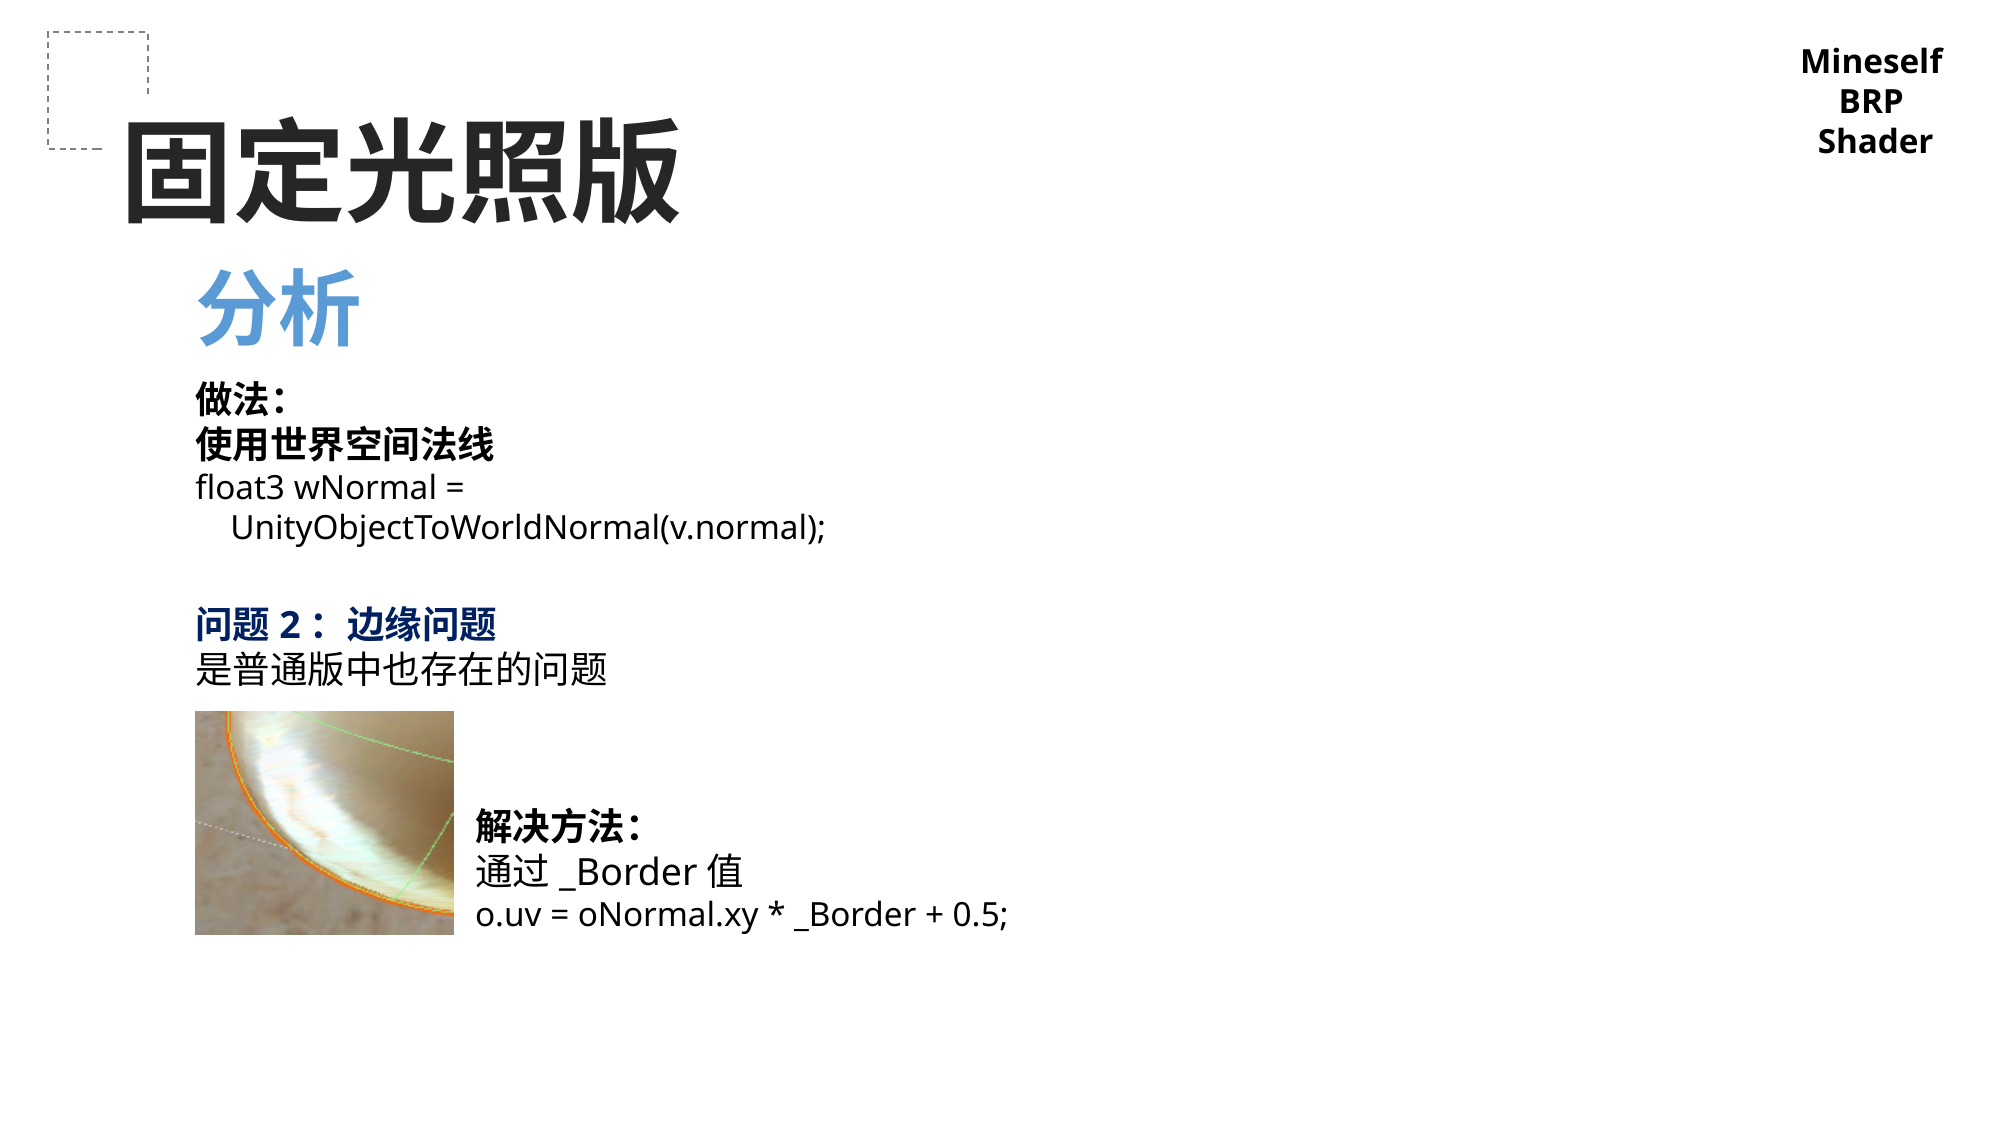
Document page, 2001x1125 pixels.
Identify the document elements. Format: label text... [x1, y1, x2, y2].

picture [195, 710, 454, 935]
text_box 分析 [195, 256, 577, 357]
text_box 问题2：边缘问题 是普通版中也存在的问题 [195, 601, 1324, 692]
text_box [47, 31, 149, 150]
text_box [103, 96, 196, 173]
text_box 做法： 使用世界空间法线 float3 wNormal = UnityObjectToWorldNormal(v.normal); [195, 376, 1324, 547]
text_box 解决方法： 通过_Border值 o.uv = oNormal.xy * _Border + 0.5; [475, 803, 1604, 934]
text_box Mineself BRP Shader [1788, 40, 1964, 160]
text_box 固定光照版 [120, 101, 701, 237]
